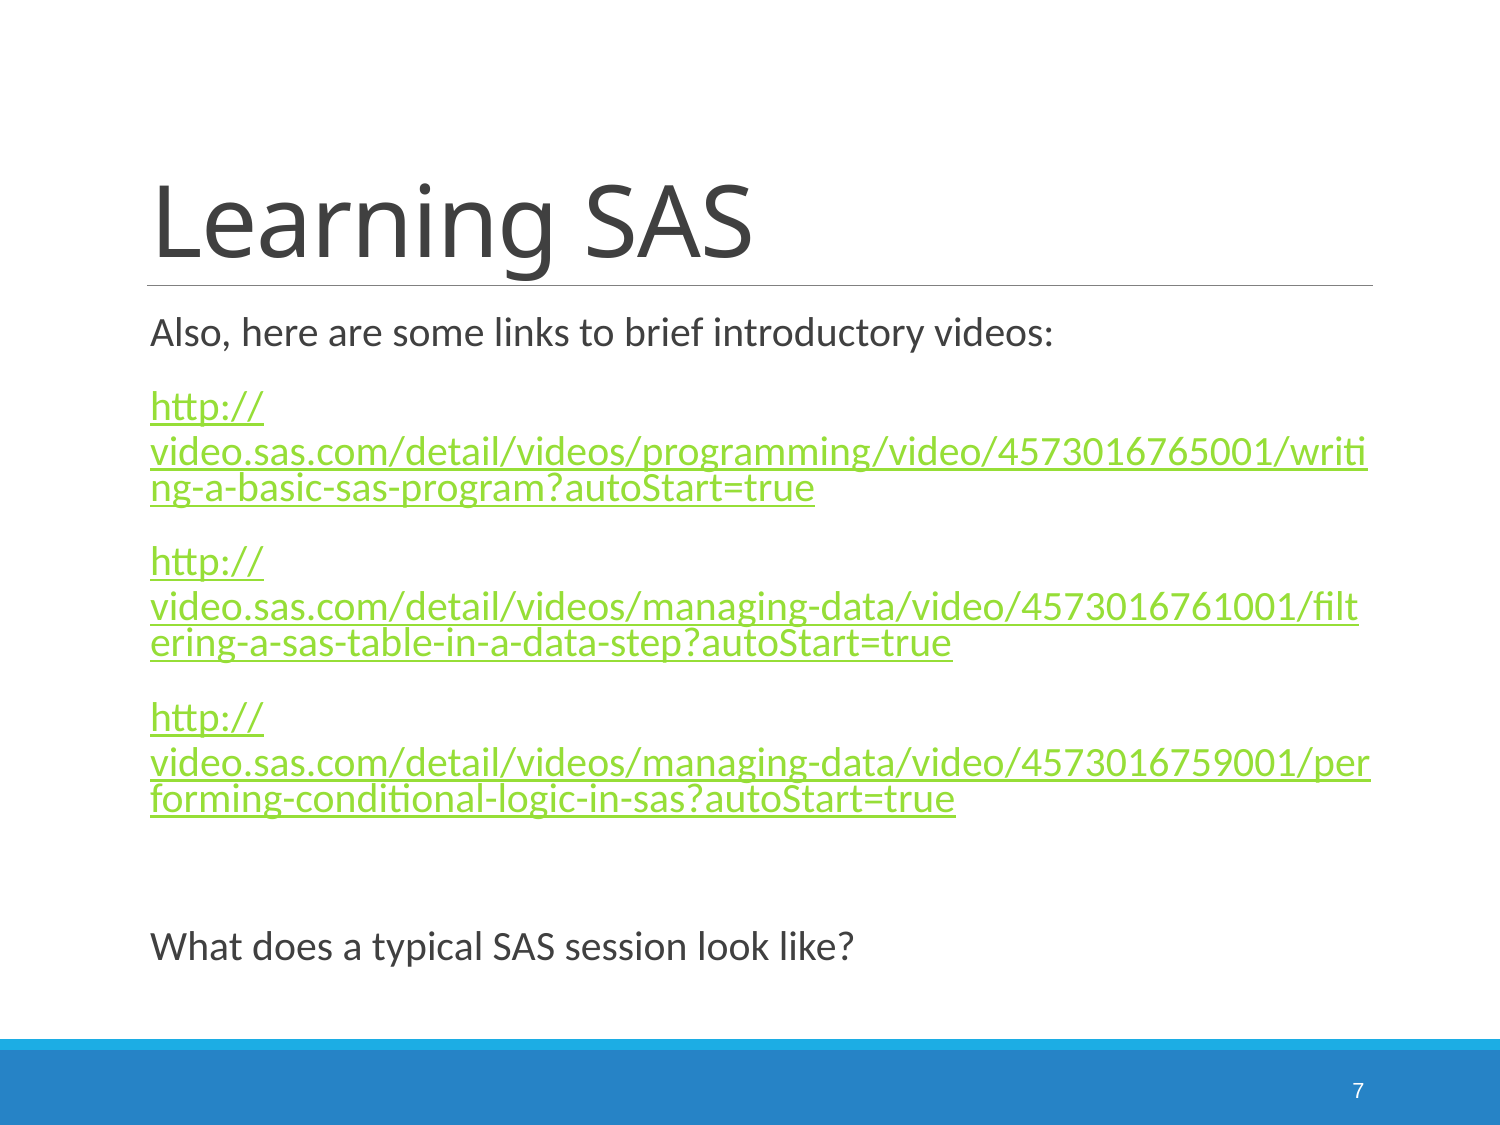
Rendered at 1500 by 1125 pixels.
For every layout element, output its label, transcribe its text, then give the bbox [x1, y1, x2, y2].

slide_number 7 [1218, 1059, 1380, 1120]
title Learning SAS [135, 47, 1373, 285]
list Also, here are some links to brief introductory videos: http://video.sas.com/detail/videos/programming/video/4573016765001/writing-a-basic-sas-program?autoStart=true http://video.sas.com/detail/videos/managing-data/video/4573016761001/filtering-a-sas-table-in-a-data-step?autoStart=true http://video.sas.com/detail/videos/managing-data/video/4573016759001/performing-conditional-logic-in-sas?autoStart=true What does a typical SAS session look like? [135, 302, 1373, 1038]
